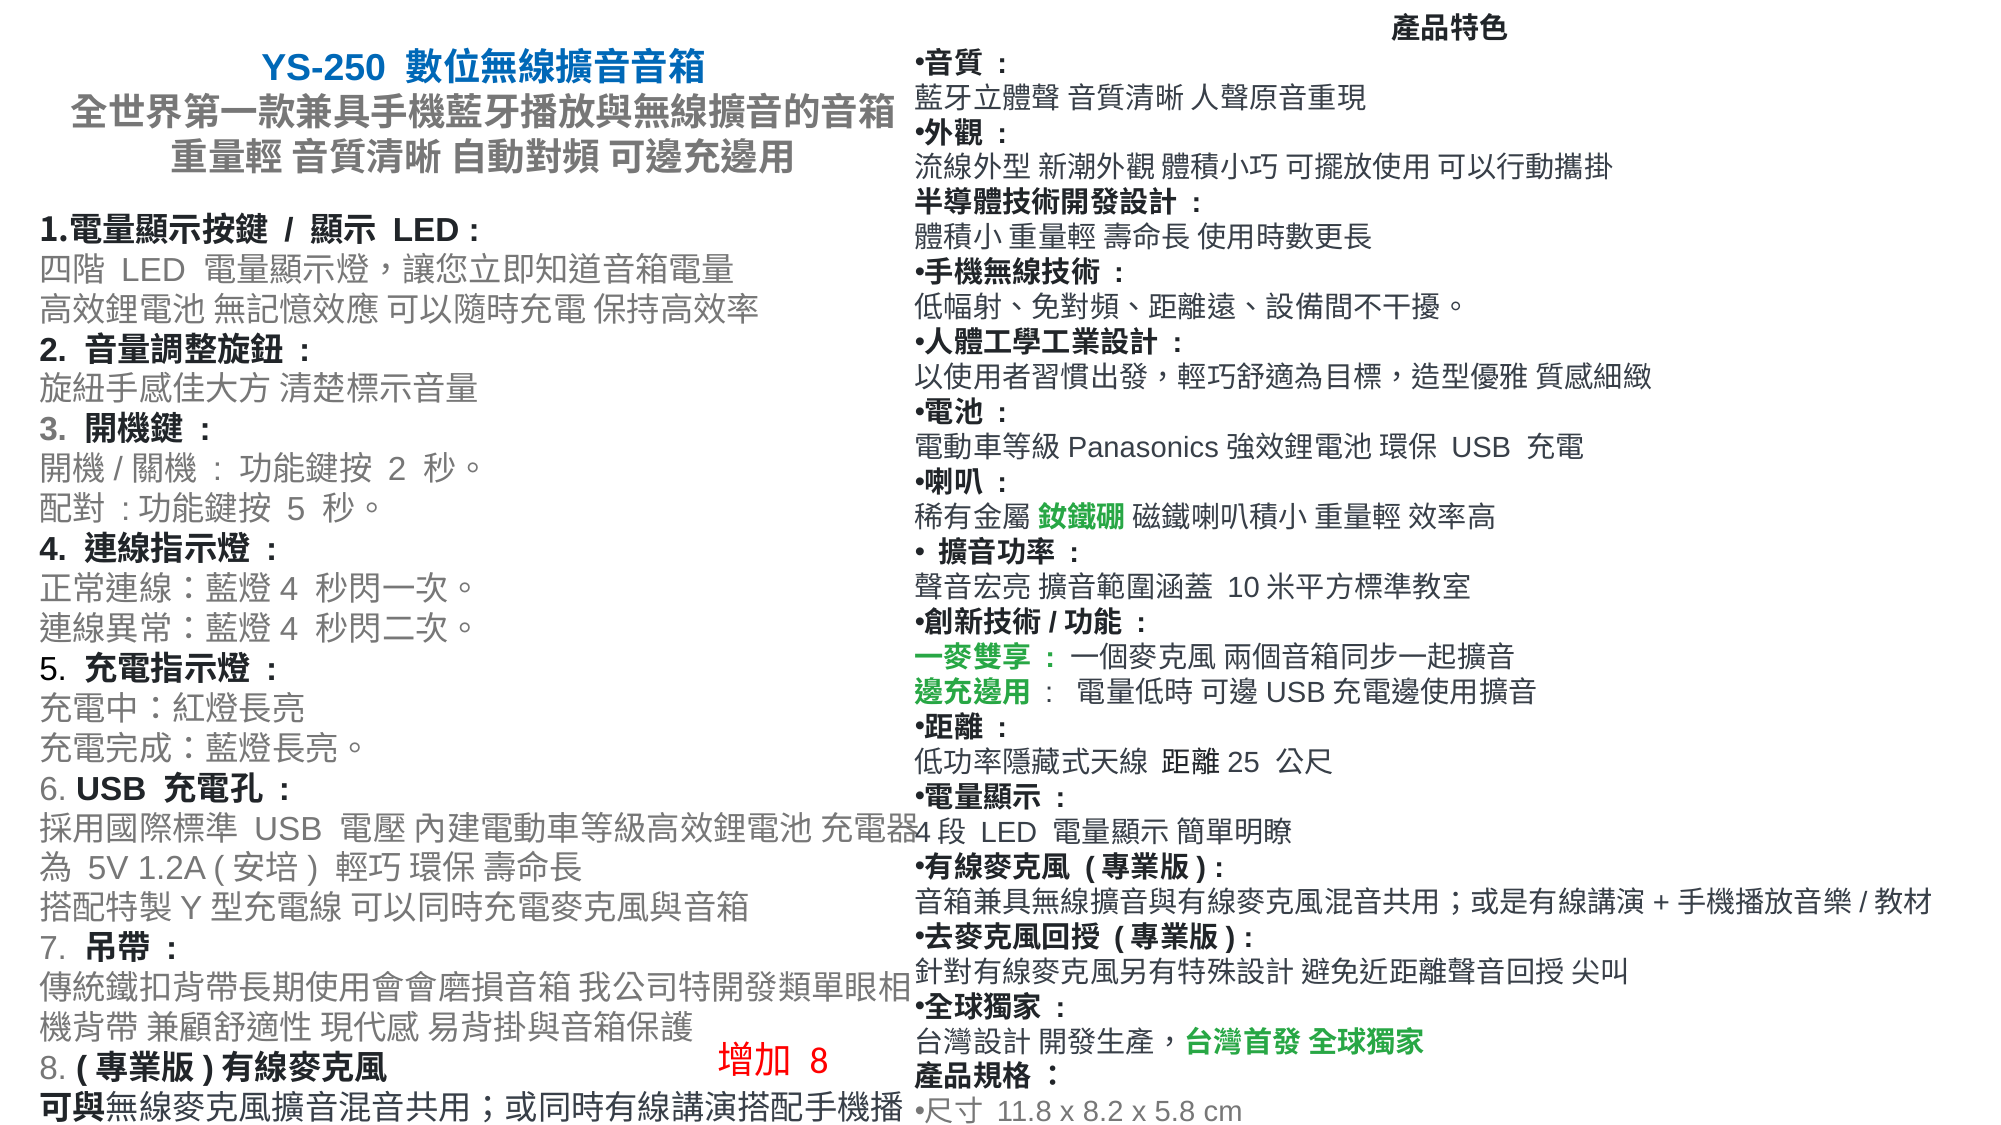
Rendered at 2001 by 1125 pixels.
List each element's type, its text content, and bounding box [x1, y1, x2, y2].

text_box YS-250 數位無線擴音音箱 全世界第一款兼具手機藍牙播放與無線擴音的音箱 重量輕 音質清晰 自動對頻 可邊充邊用 [24, 35, 900, 186]
text_box 產品特色 音質 : 藍牙立體聲 音質清晰 人聲原音重現 外觀 : 流線外型 新潮外觀 體積小巧 可擺放使用 可以行動攜掛 半導體技術開發設計 : 體積小 重量輕 壽命長 使用時數更長 手機無線技術 : 低幅射、免對頻、距離遠、設備間不干擾。 人體工學工業設計 : 以使用者習慣出發，輕巧舒適為目標，造型優雅 質感細緻 電池 : 電動車等級Panasonics強效鋰電池 環保 USB 充電 喇叭 : 稀有金屬 釹鐵硼 磁鐵喇叭積小 重量輕 效率高 擴音功率 : 聲音宏亮 擴音範圍涵蓋 10米平方標準教室 創新技術/功能 : 一麥雙享 : 一個麥克風 兩個音箱同步一起擴音 邊充邊用 : 電量低時 可邊USB充電邊使用擴音 距離 : 低功率隱藏式天線 距離25 公尺 電量顯示 : 4段 LED 電量顯示 簡單明瞭 有線麥克風 (專業版) : 音箱兼具無線擴音與有線麥克風混音共用；或是有線講演+手機播放音樂/教材 去麥克風回授 (專業版) : 針對有線麥克風另有特殊設計 避免近距離聲音回授 尖叫 全球獨家 : 台灣設計 開發生產，台灣首發 全球獨家 產品規格 ： 尺寸 11.8 x 8.2 x 5.8 cm 重量 299g （規格以實際產品為主) 喇叭功率 10W 擴音範圍 7~8米 無線連接距離 25公尺(直線) [900, 1, 2000, 1125]
text_box 增加 8 [702, 1028, 844, 1089]
text_box 電量顯示按鍵 / 顯示 LED : 四階 LED 電量顯示燈，讓您立即知道音箱電量 高效鋰電池 無記憶效應 可以隨時充電 保持高效率 2. 音量調整旋鈕 : 旋紐手感佳大方 清楚標示音量 3. 開機鍵 : 開機/關機 : 功能鍵按 2 秒。 配對 :功能鍵按 5 秒。 4. 連線指示燈 : 正常連線：藍燈4 秒閃一次。 連線異常：藍燈4 秒閃二次。 5. 充電指示燈 : 充電中：紅燈長亮 充電完成：藍燈長亮。 6. USB 充電孔 : 採用國際標準 USB 電壓 內建電動車等級高效鋰電池 充電器為 5V 1.2A (安培) 輕巧 環保 壽命長 搭配特製Y型充電線 可以同時充電麥克風與音箱 7. 吊帶 : 傳統鐵扣背帶長期使用會會磨損音箱 我公司特開發類單眼相機背帶 兼顧舒適性 現代感 易背掛與音箱保護 8. (專業版)有線麥克風 可與無線麥克風擴音混音共用；或同時有線講演搭配手機播放音樂/教材 [24, 200, 900, 1125]
